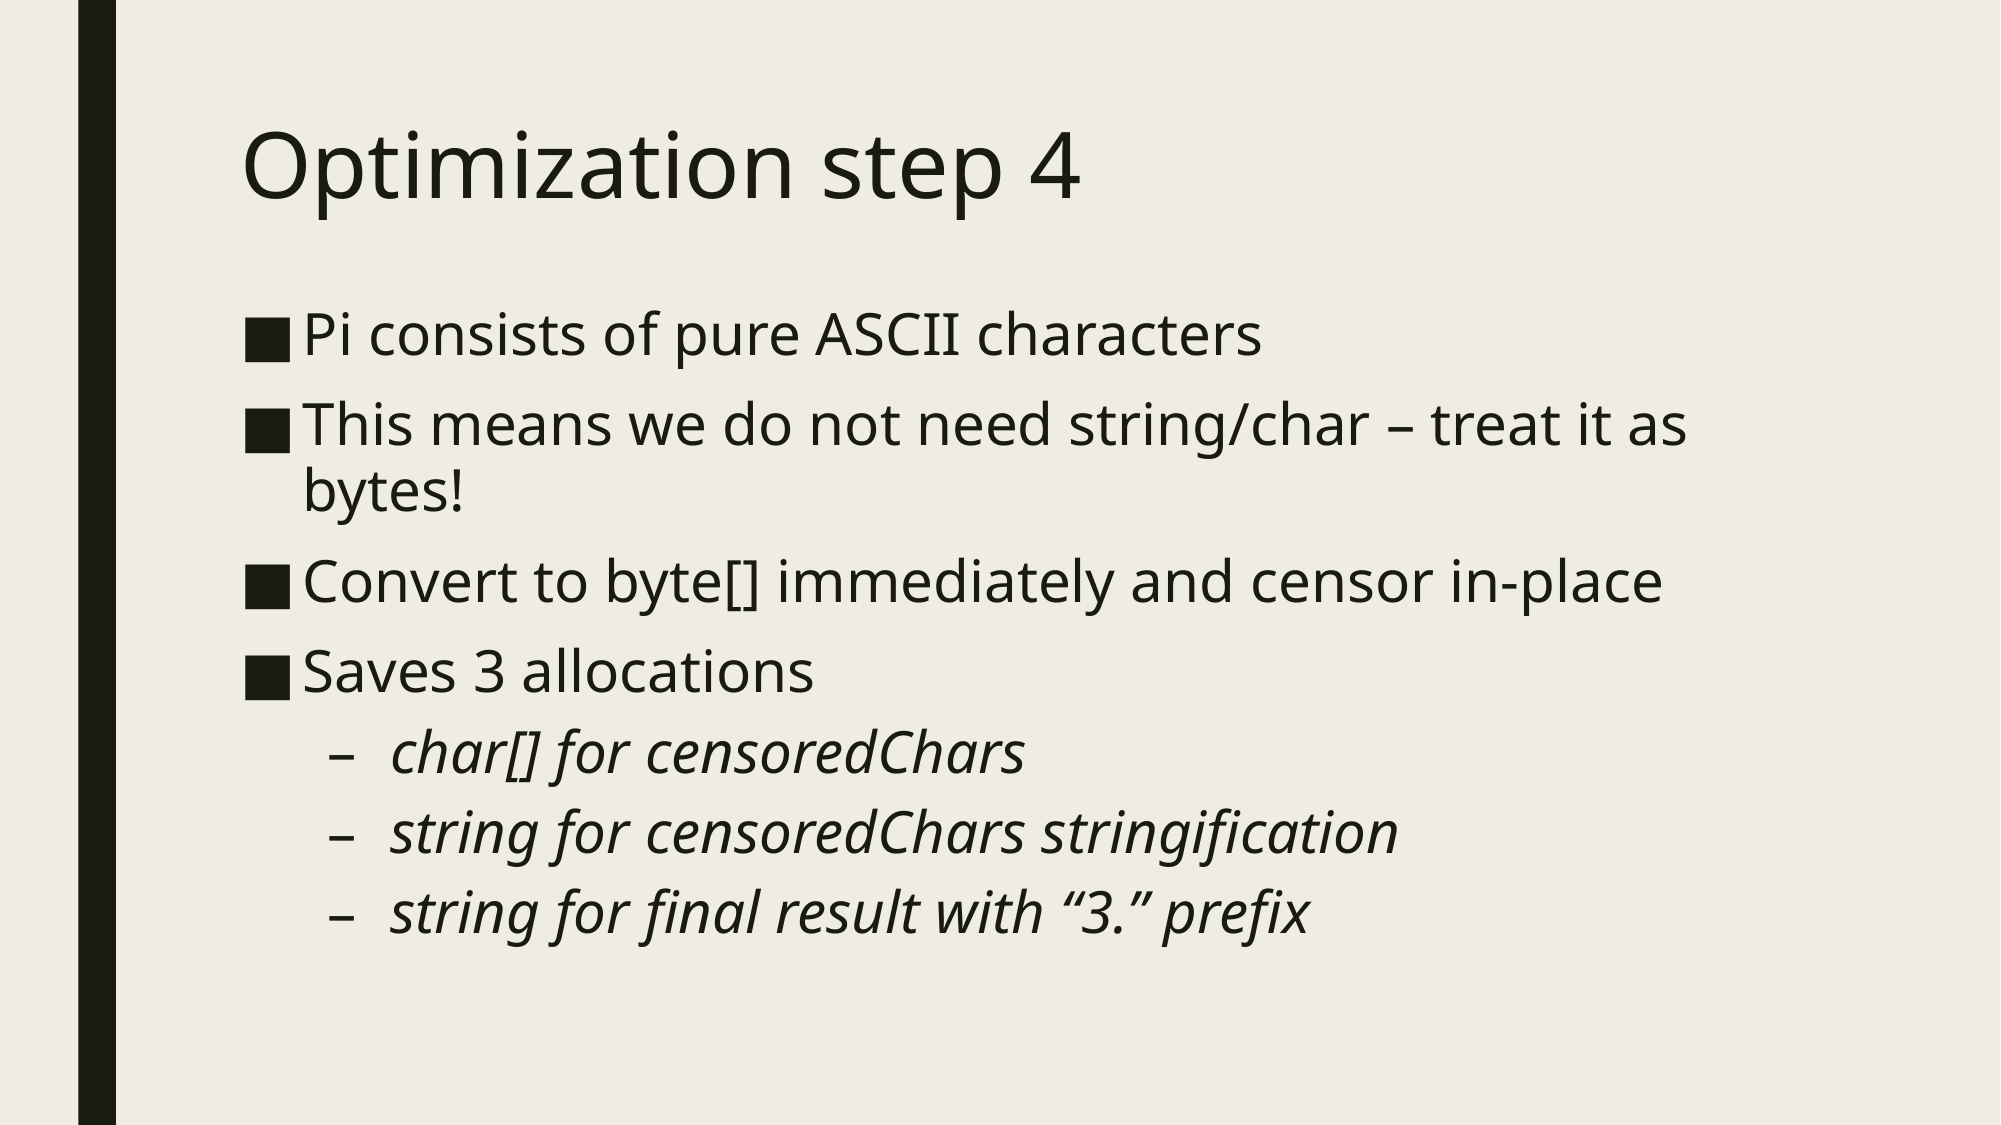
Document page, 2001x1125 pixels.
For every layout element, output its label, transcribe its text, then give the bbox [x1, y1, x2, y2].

list Pi consists of pure ASCII characters This means we do not need string/char – treat it as bytes! Convert to byte[] immediately and censor in-place Saves 3 allocations char[] for censoredChars string for censoredChars stringification string for final result with “3.” prefix [225, 295, 1800, 963]
title Optimization step 4 [225, 112, 1800, 295]
